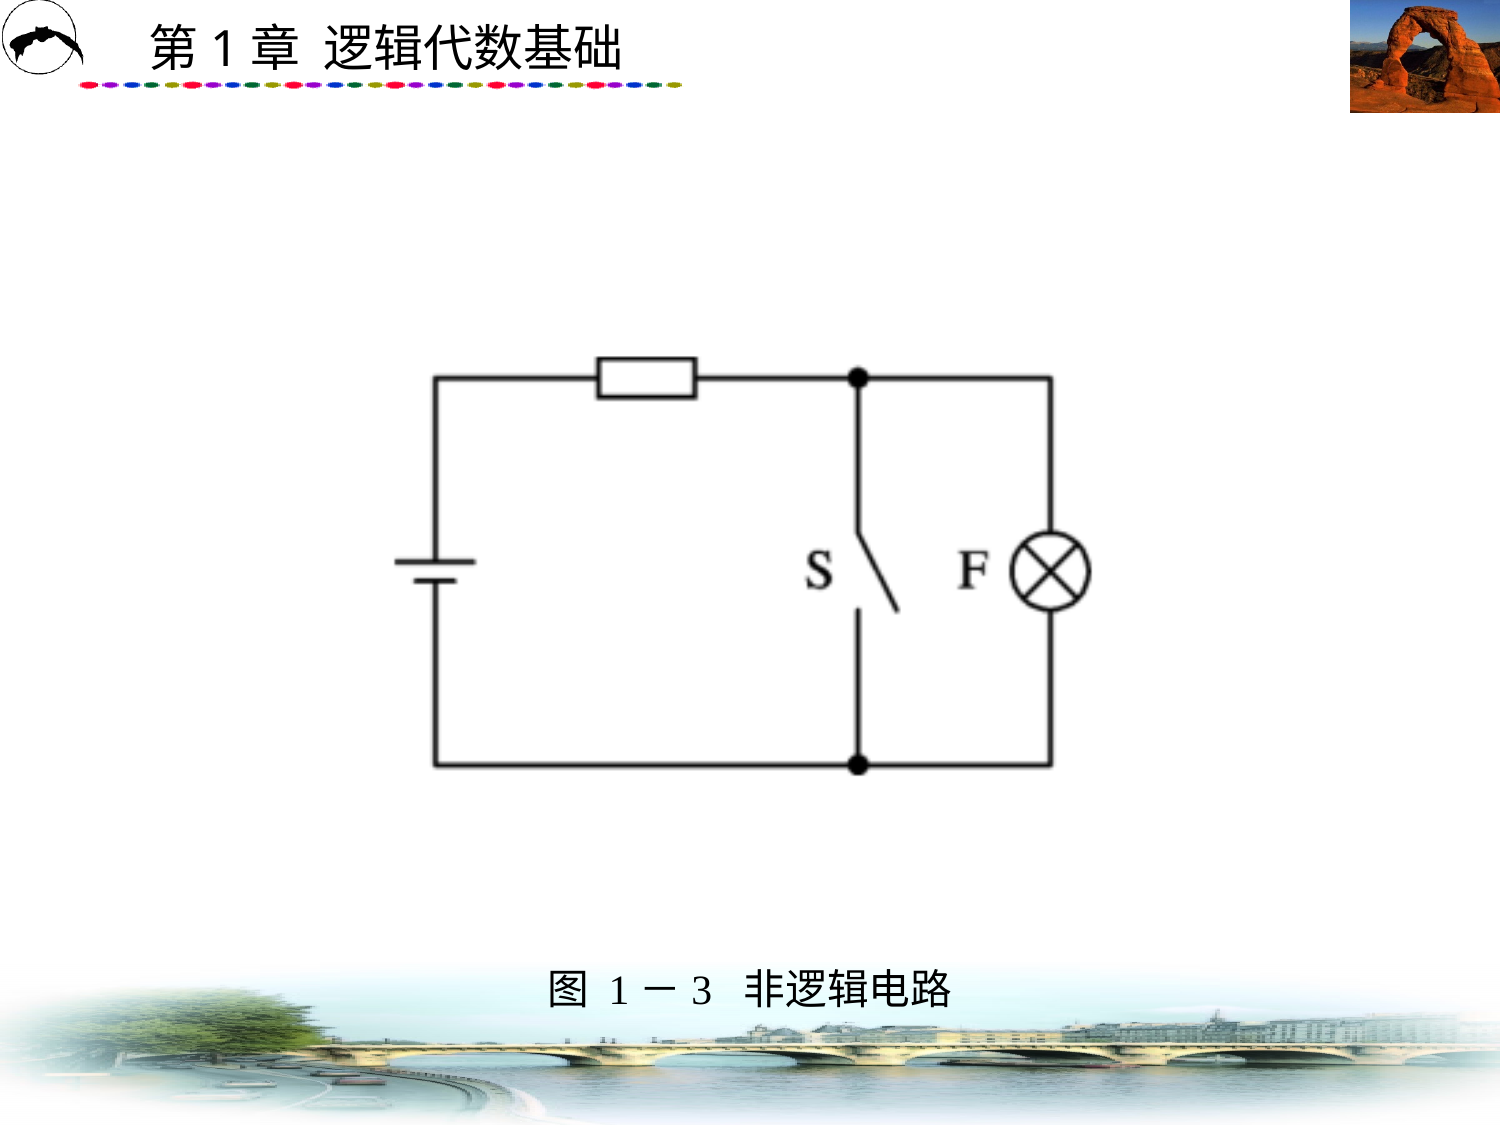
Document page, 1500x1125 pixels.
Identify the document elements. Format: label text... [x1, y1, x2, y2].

picture [74, 78, 691, 91]
picture [1350, 0, 1500, 113]
list 图 1－3 非逻辑电路 [0, 940, 1500, 1013]
picture [359, 314, 1155, 839]
picture [0, 1013, 1500, 1125]
picture [0, 0, 100, 75]
